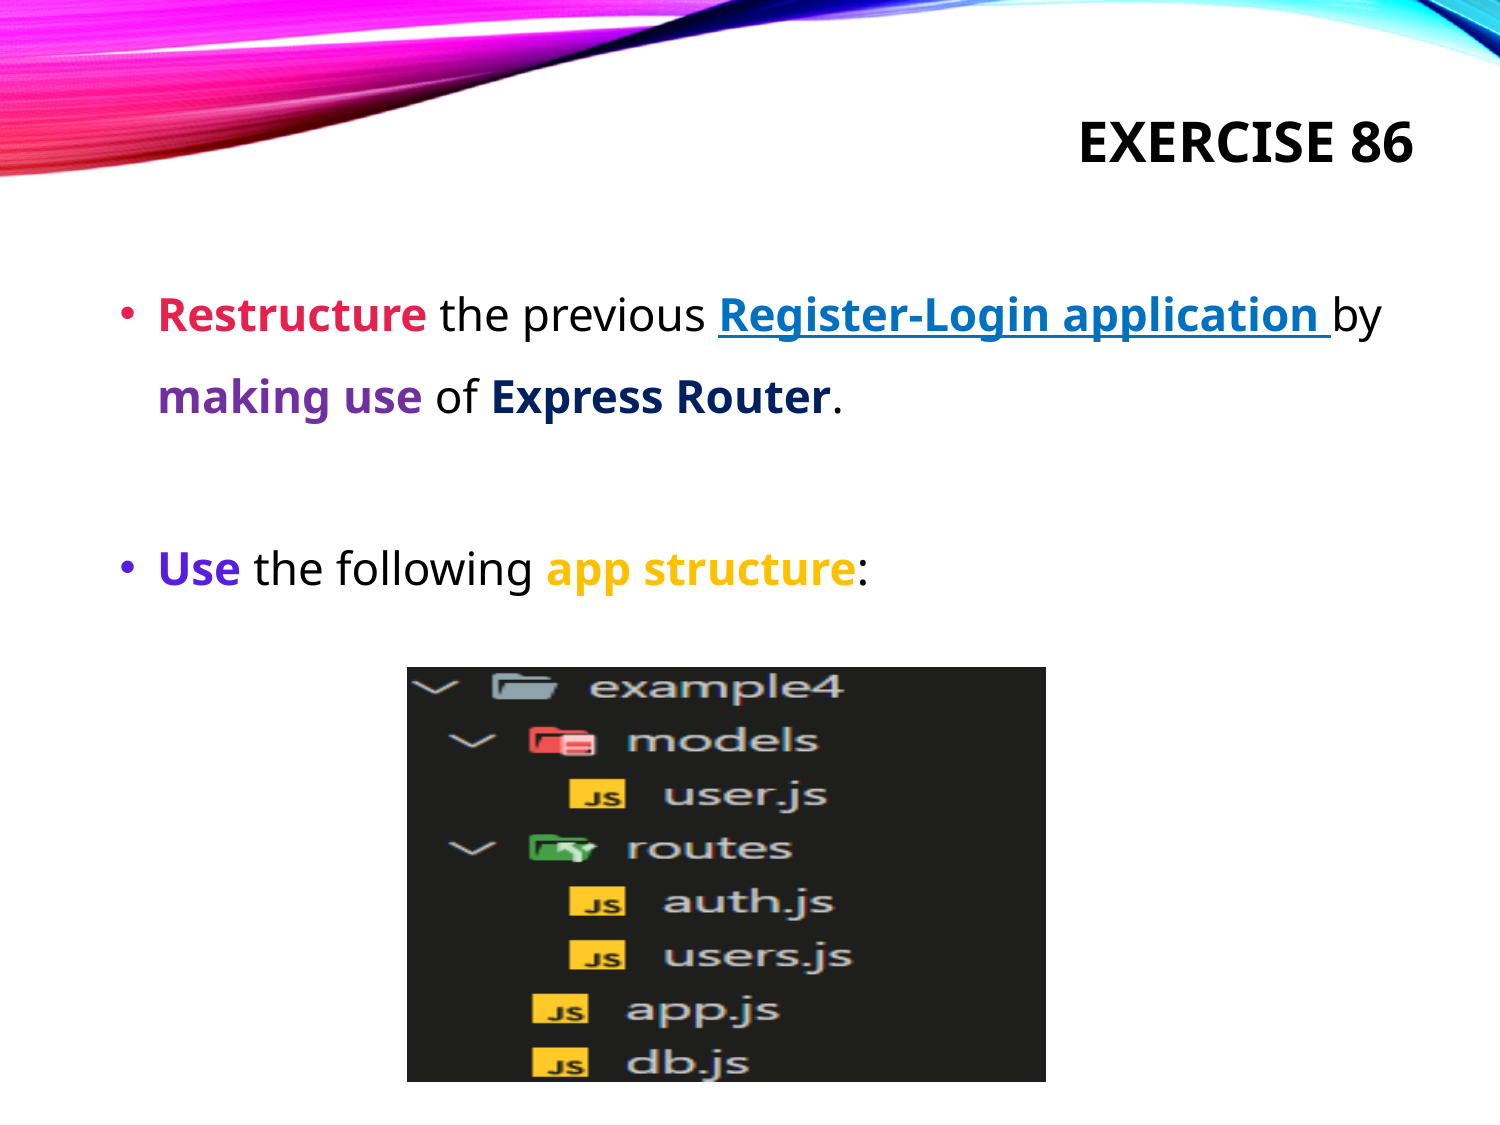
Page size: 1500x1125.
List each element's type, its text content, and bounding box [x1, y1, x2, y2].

picture [407, 667, 1046, 1082]
list Restructure the previous Register-Login application by making use of Express Router. Use the following app structure: [29, 250, 1475, 1111]
title Exercise 86 [383, 38, 1431, 250]
picture [0, 0, 1500, 178]
